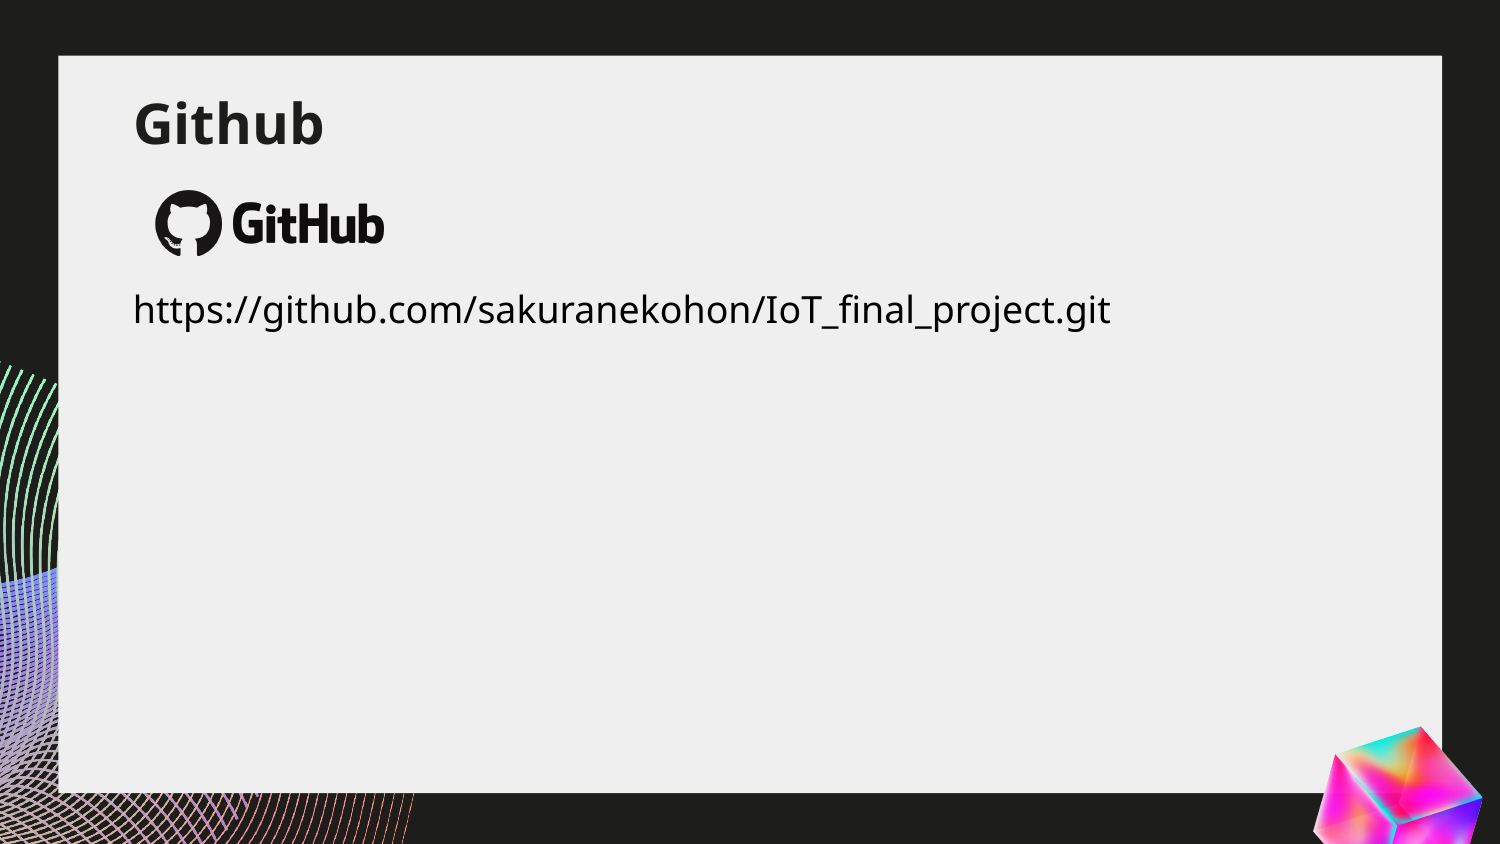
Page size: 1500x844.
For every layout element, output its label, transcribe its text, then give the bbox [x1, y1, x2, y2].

text_box https://github.com/sakuranekohon/IoT_final_project.git [118, 279, 1250, 339]
picture [1313, 726, 1483, 844]
picture [117, 166, 422, 280]
picture [0, 227, 579, 844]
title Github [118, 72, 1382, 167]
